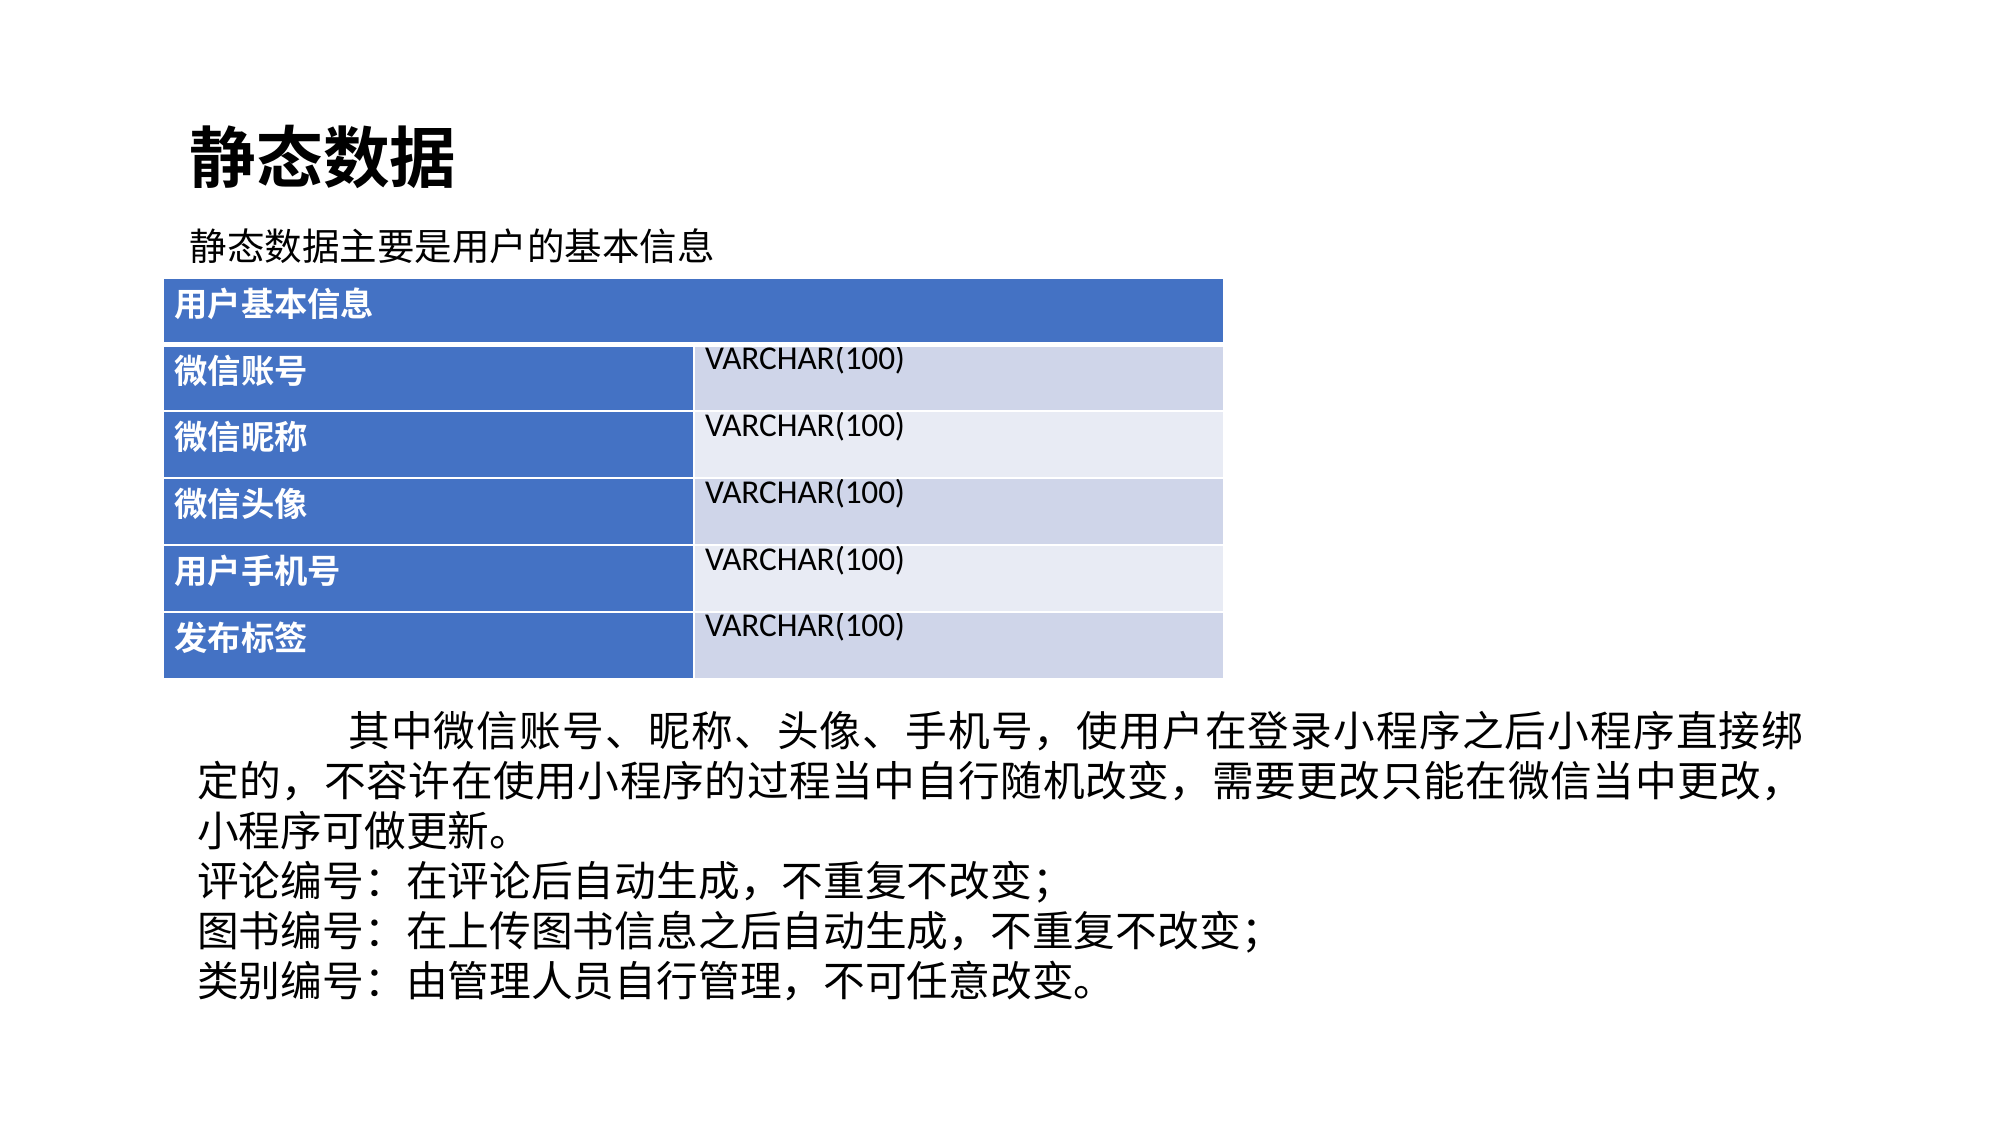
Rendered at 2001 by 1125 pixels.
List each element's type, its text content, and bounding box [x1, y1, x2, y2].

table_header 用户基本信息 [164, 279, 1223, 342]
table_cell 微信头像 [164, 479, 693, 544]
table_cell VARCHAR(100) [695, 347, 1223, 410]
table_cell VARCHAR(100) [695, 412, 1223, 477]
table_cell 微信账号 [164, 347, 693, 410]
table_cell 微信昵称 [164, 412, 693, 477]
table_cell VARCHAR(100) [695, 546, 1223, 611]
text_box 静态数据 静态数据主要是用户的基本信息 [174, 51, 1175, 276]
table_cell 发布标签 [164, 613, 693, 678]
text_box 其中微信账号、昵称、头像、手机号，使用户在登录小程序之后小程序直接绑定的，不容许在使用小程序的过程当中自行随机改变，需要更改只能在微信当中更改，小程序可做更新。 评论编号：在评论后自动生成，不重复不改变； 图书编号：在上传图书信息之后自动生成，不重复不改变； 类别编号：由管理人员自行管理，不可任意改变。 [182, 697, 1819, 1013]
table_cell VARCHAR(100) [695, 613, 1223, 678]
table_cell 用户手机号 [164, 546, 693, 611]
table_cell VARCHAR(100) [695, 479, 1223, 544]
